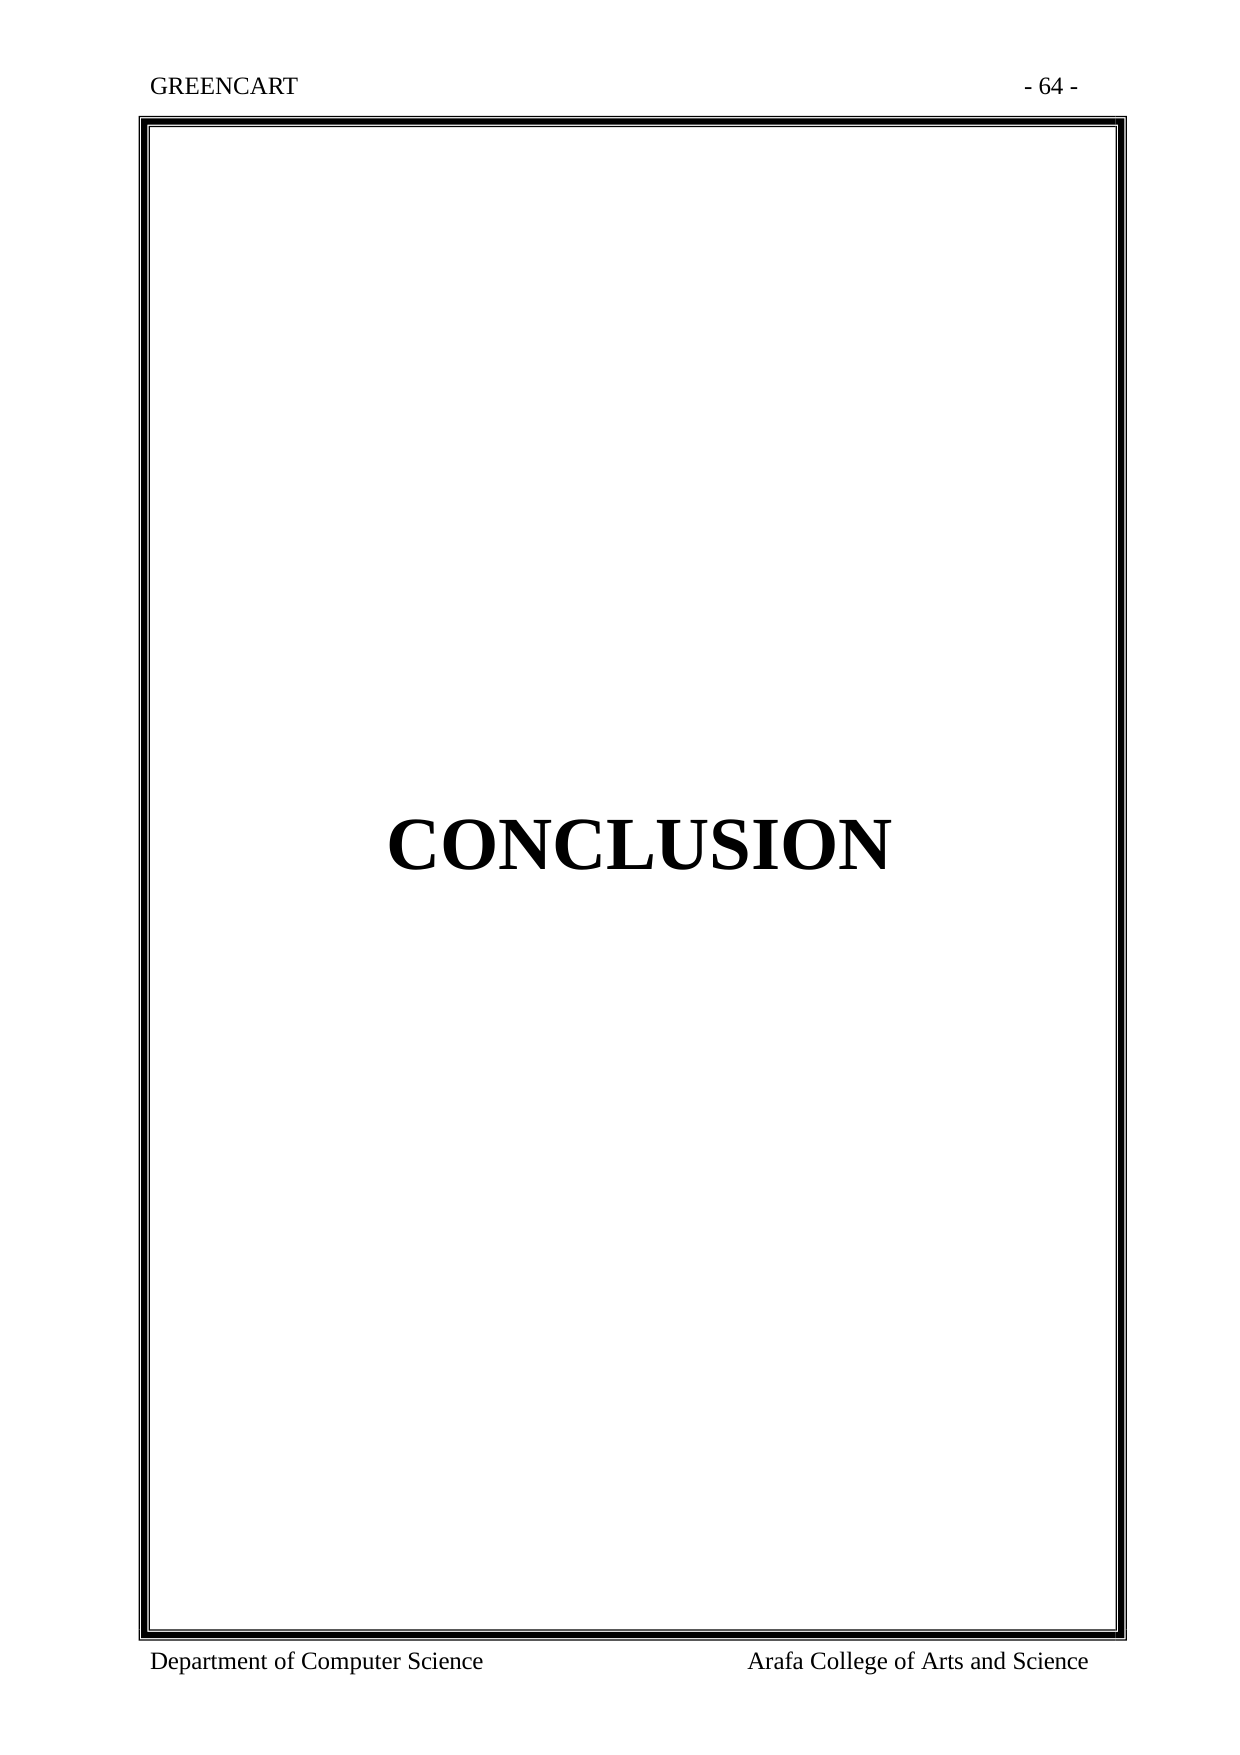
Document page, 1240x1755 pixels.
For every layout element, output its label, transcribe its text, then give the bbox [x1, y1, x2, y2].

text_box GREENCART [147, 67, 416, 99]
text_box [138, 115, 1127, 1641]
text_box - 64 - [1022, 67, 1093, 99]
title CONCLUSION [181, 709, 1089, 1088]
footer Arafa College of Arts and Science [745, 1645, 1093, 1755]
slide_number Department of Computer Science [147, 1645, 488, 1755]
